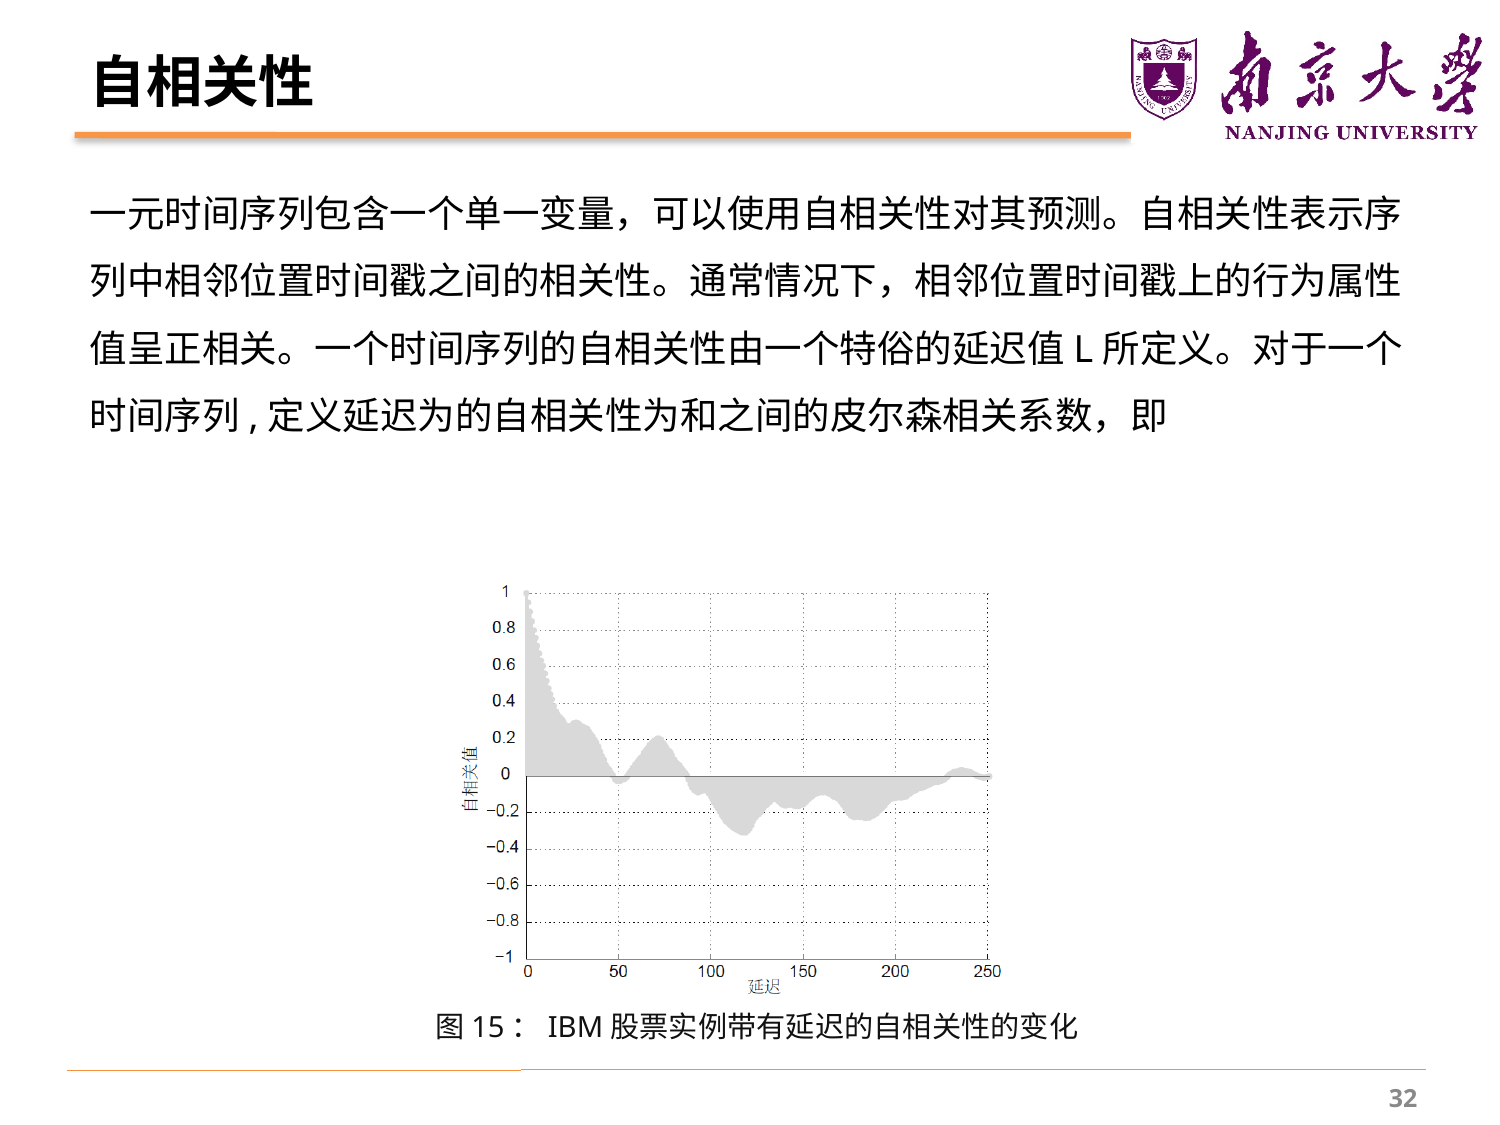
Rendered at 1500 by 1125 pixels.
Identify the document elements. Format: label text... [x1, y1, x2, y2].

picture [453, 571, 1023, 1002]
title 自相关性 [75, 39, 1132, 123]
slide_number 32 [1375, 1076, 1426, 1123]
text_box 图15：IBM股票实例带有延迟的自相关性的变化 [362, 1001, 1152, 1052]
picture [1131, 31, 1482, 143]
